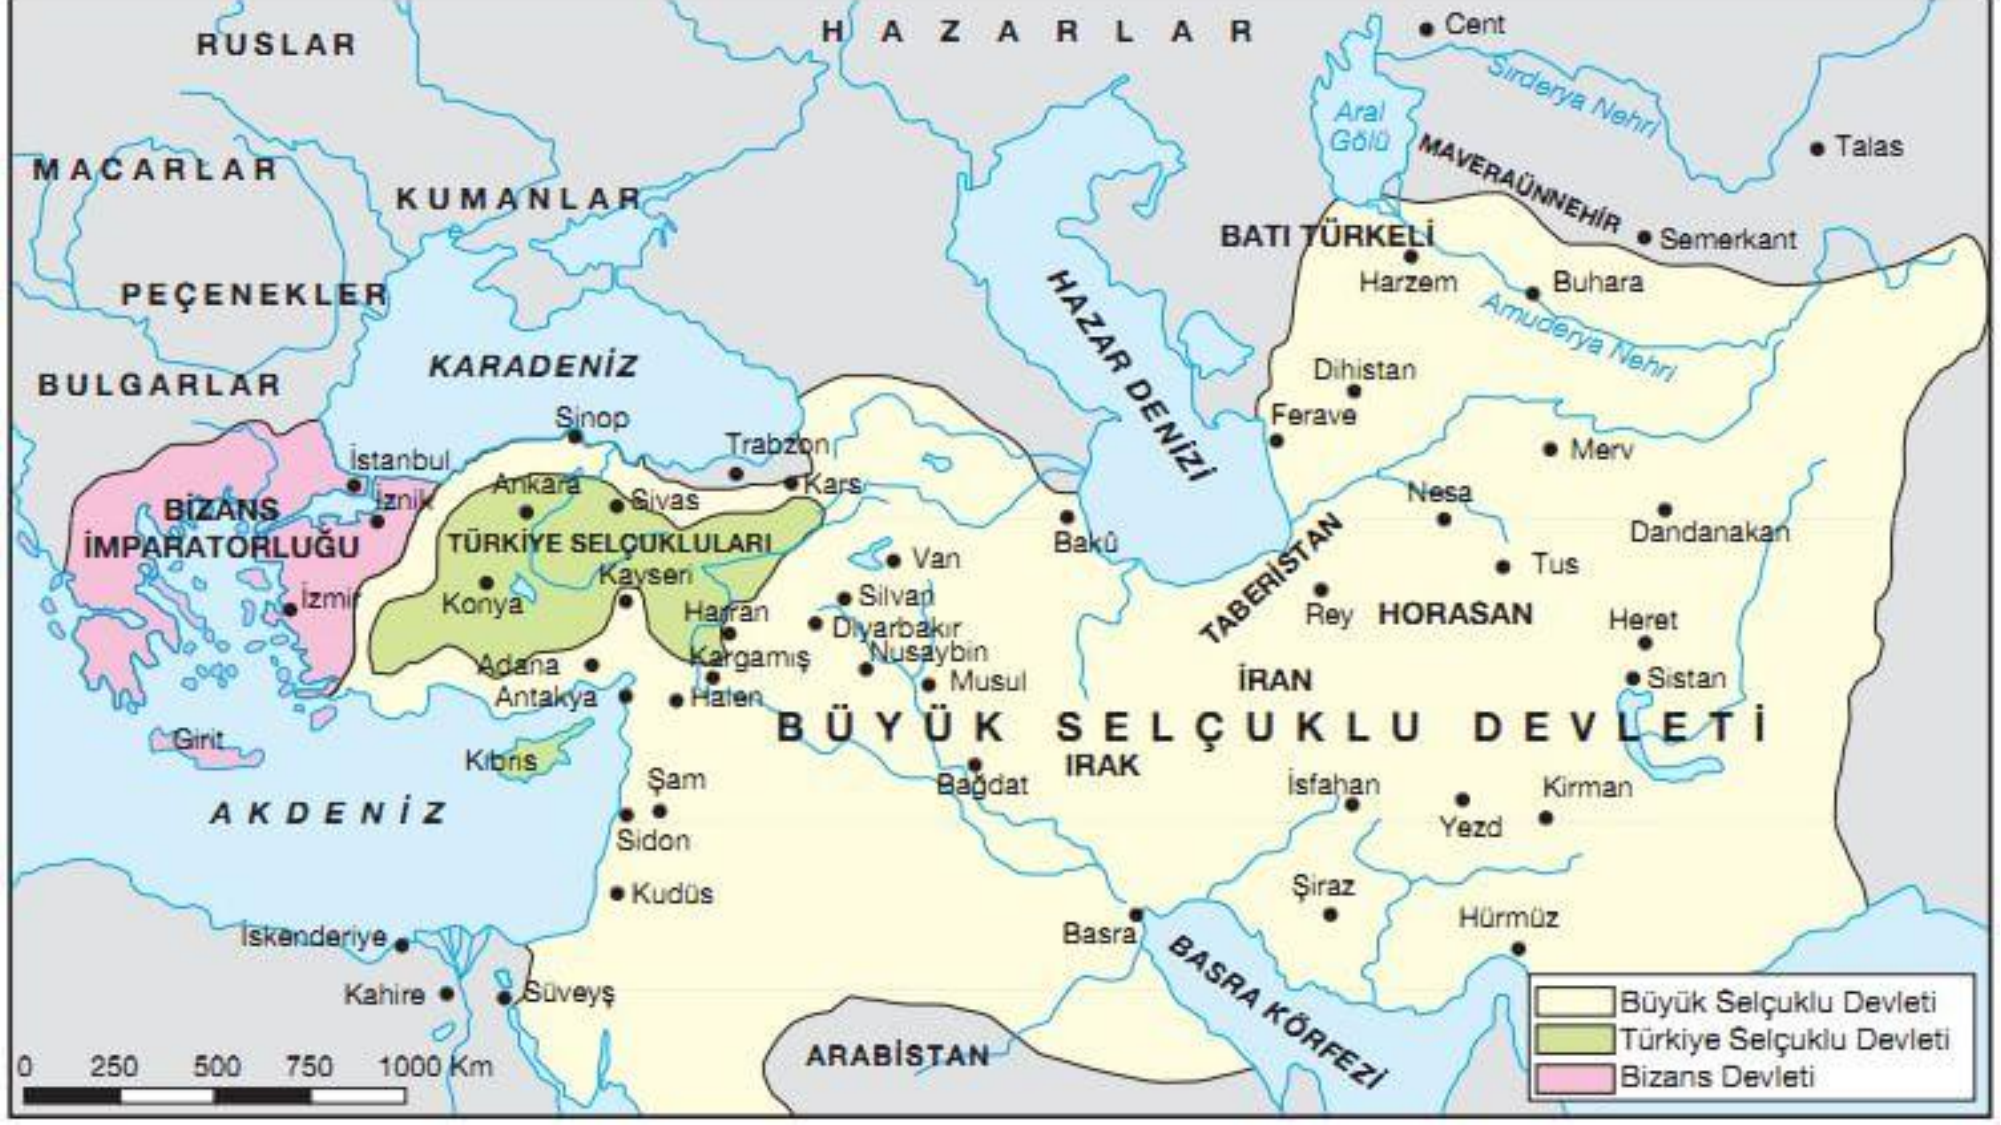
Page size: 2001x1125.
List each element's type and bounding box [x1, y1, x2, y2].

list [0, 0, 2000, 1125]
